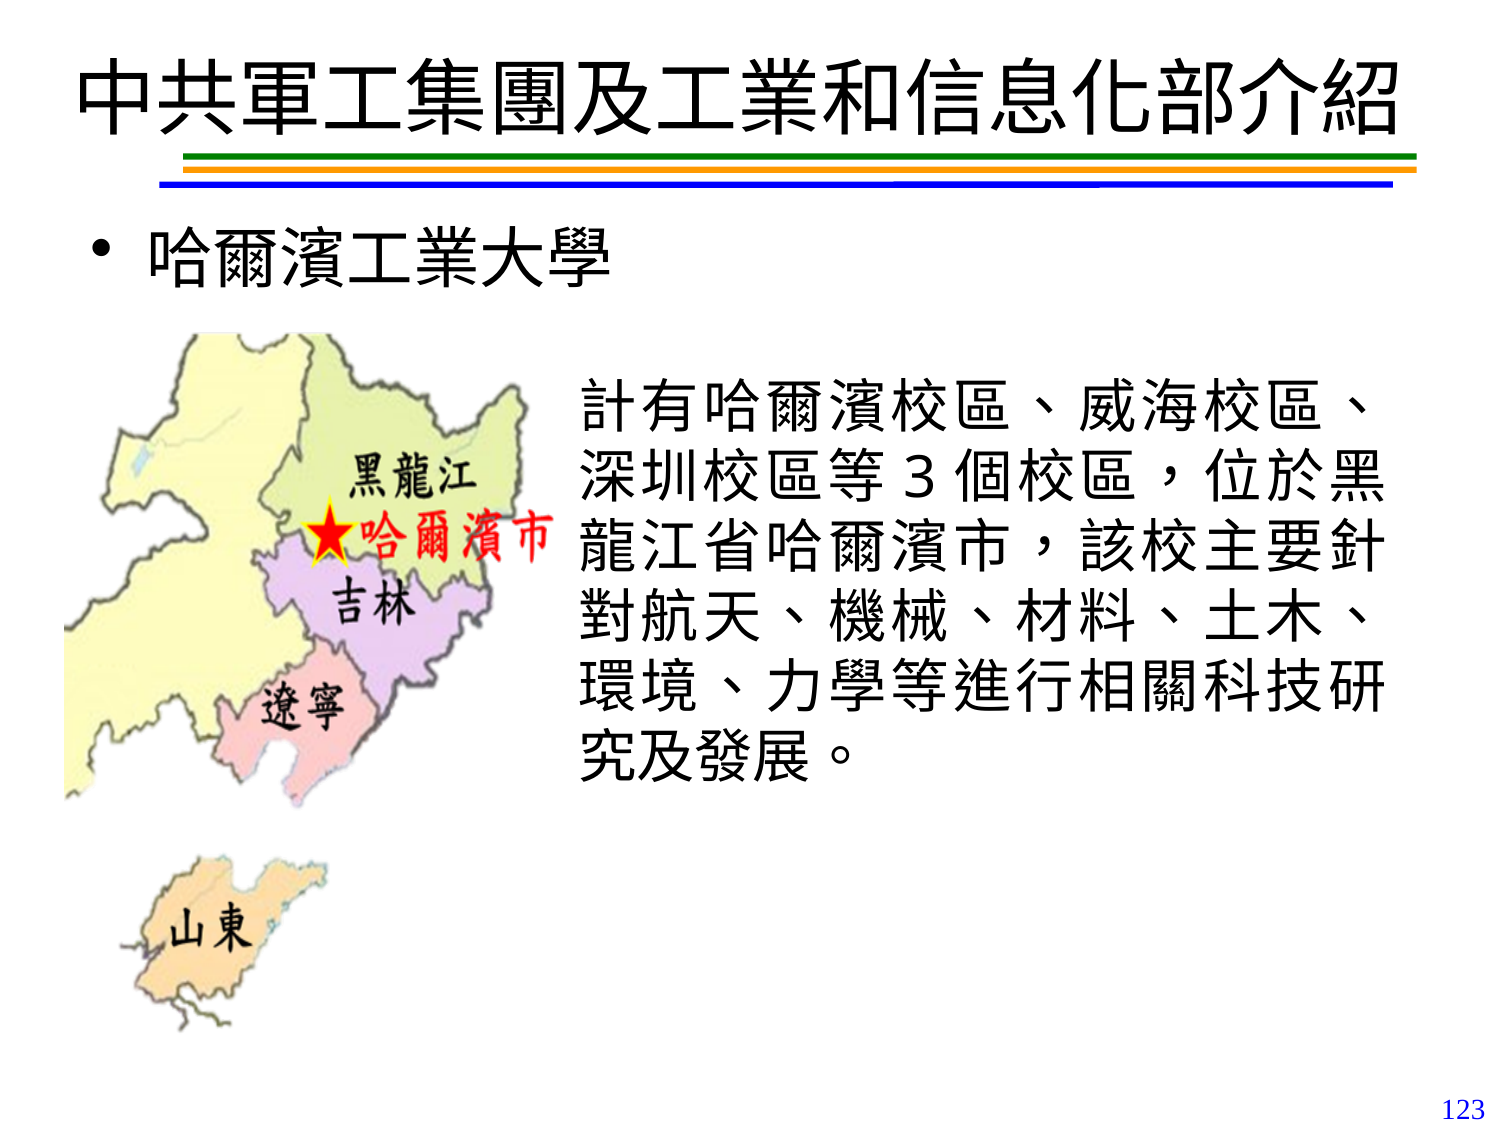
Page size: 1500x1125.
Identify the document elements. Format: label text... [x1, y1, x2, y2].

text_box 計有哈爾濱校區、威海校區、深圳校區等3個校區，位於黑龍江省哈爾濱市，該校主要針對航天、機械、材料、土木、環境、力學等進行相關科技研究及發展。 [579, 361, 1402, 797]
list 哈爾濱工業大學 [75, 207, 1425, 988]
picture [64, 288, 574, 1083]
title 中共軍工集團及工業和信息化部介紹 [0, 42, 1500, 147]
slide_number 123 [1150, 1082, 1500, 1119]
